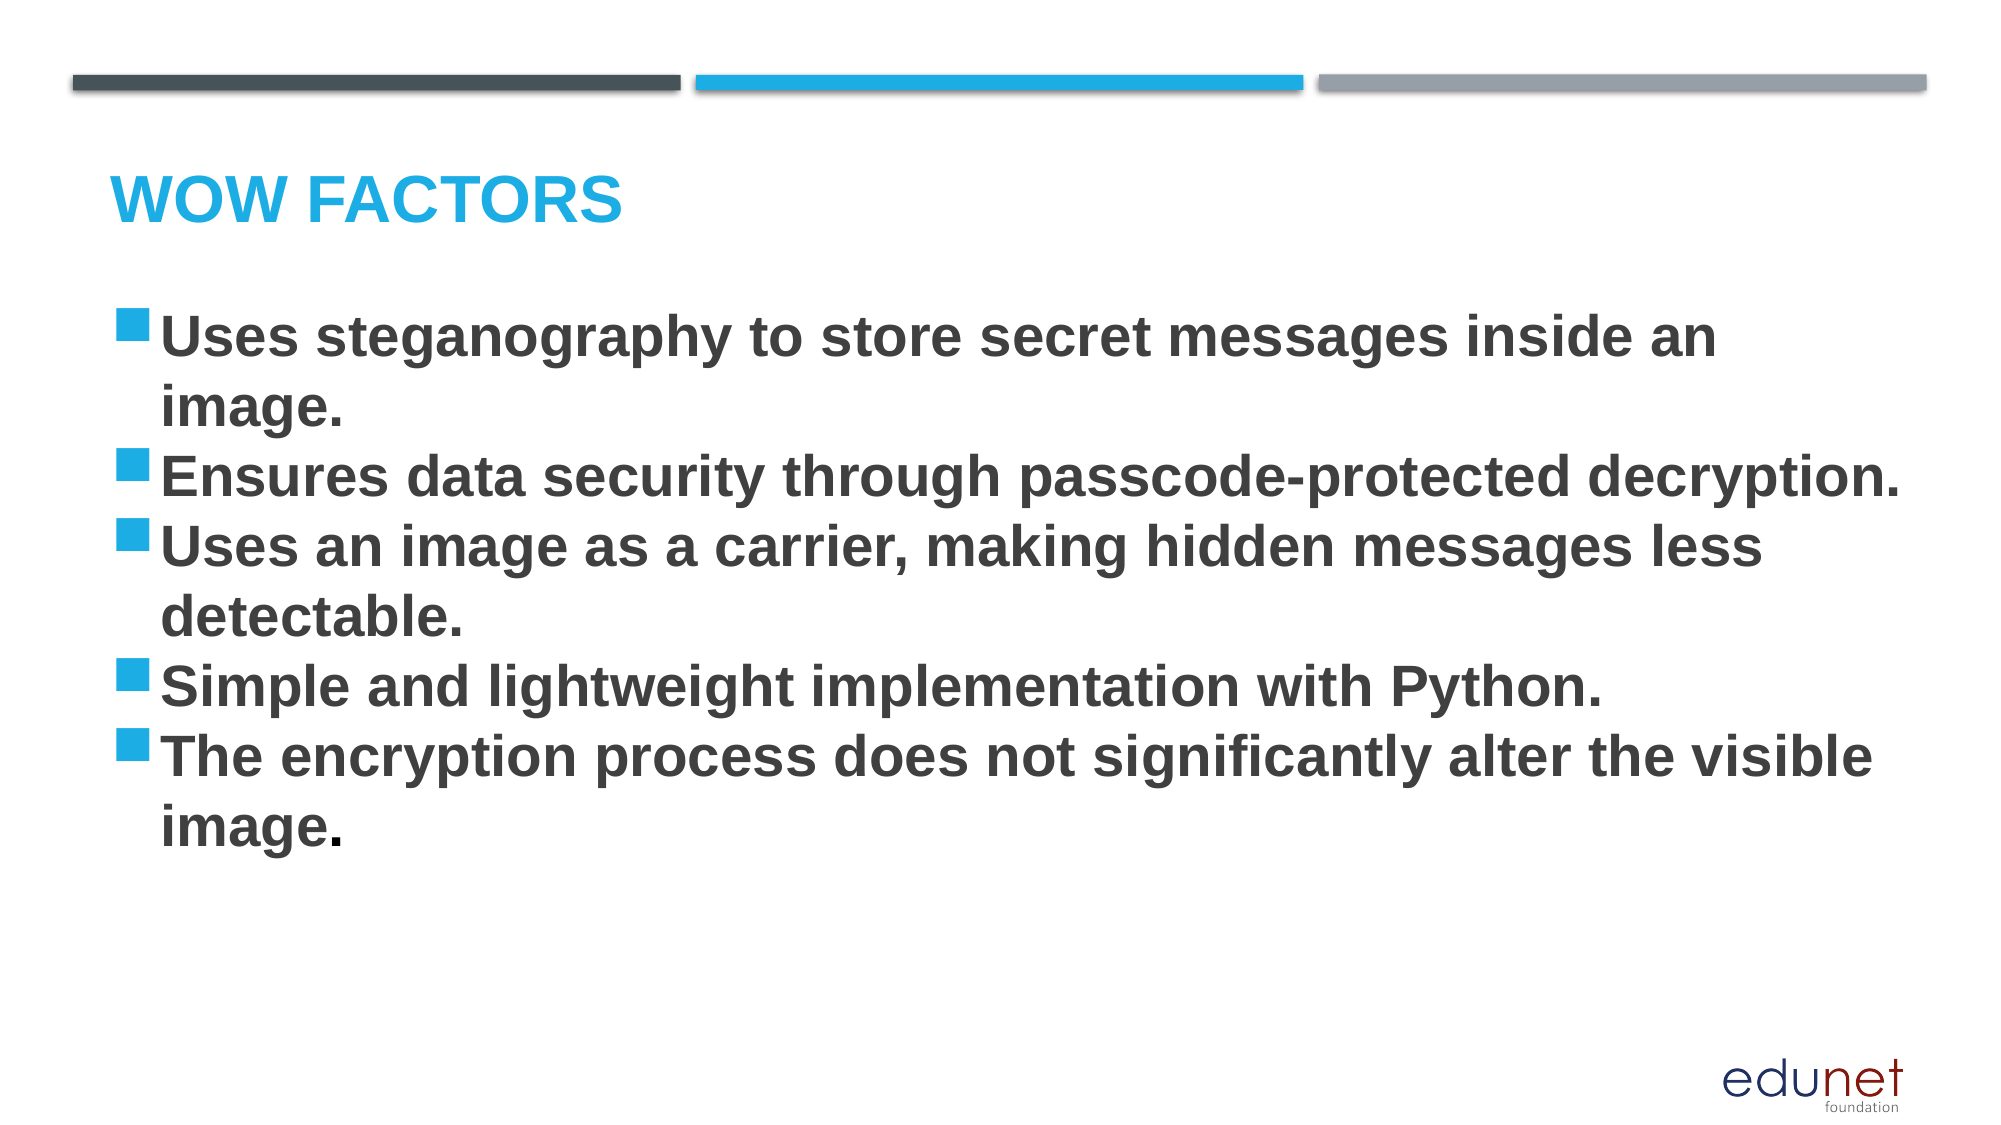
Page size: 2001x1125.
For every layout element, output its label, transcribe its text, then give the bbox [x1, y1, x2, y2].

list Uses steganography to store secret messages inside an image. Ensures data security through passcode-protected decryption. Uses an image as a carrier, making hidden messages less detectable. Simple and lightweight implementation with Python. The encryption process does not significantly alter the visible image. [95, 221, 1923, 875]
title Wow factors [95, 91, 1905, 221]
picture [1719, 1056, 1905, 1116]
